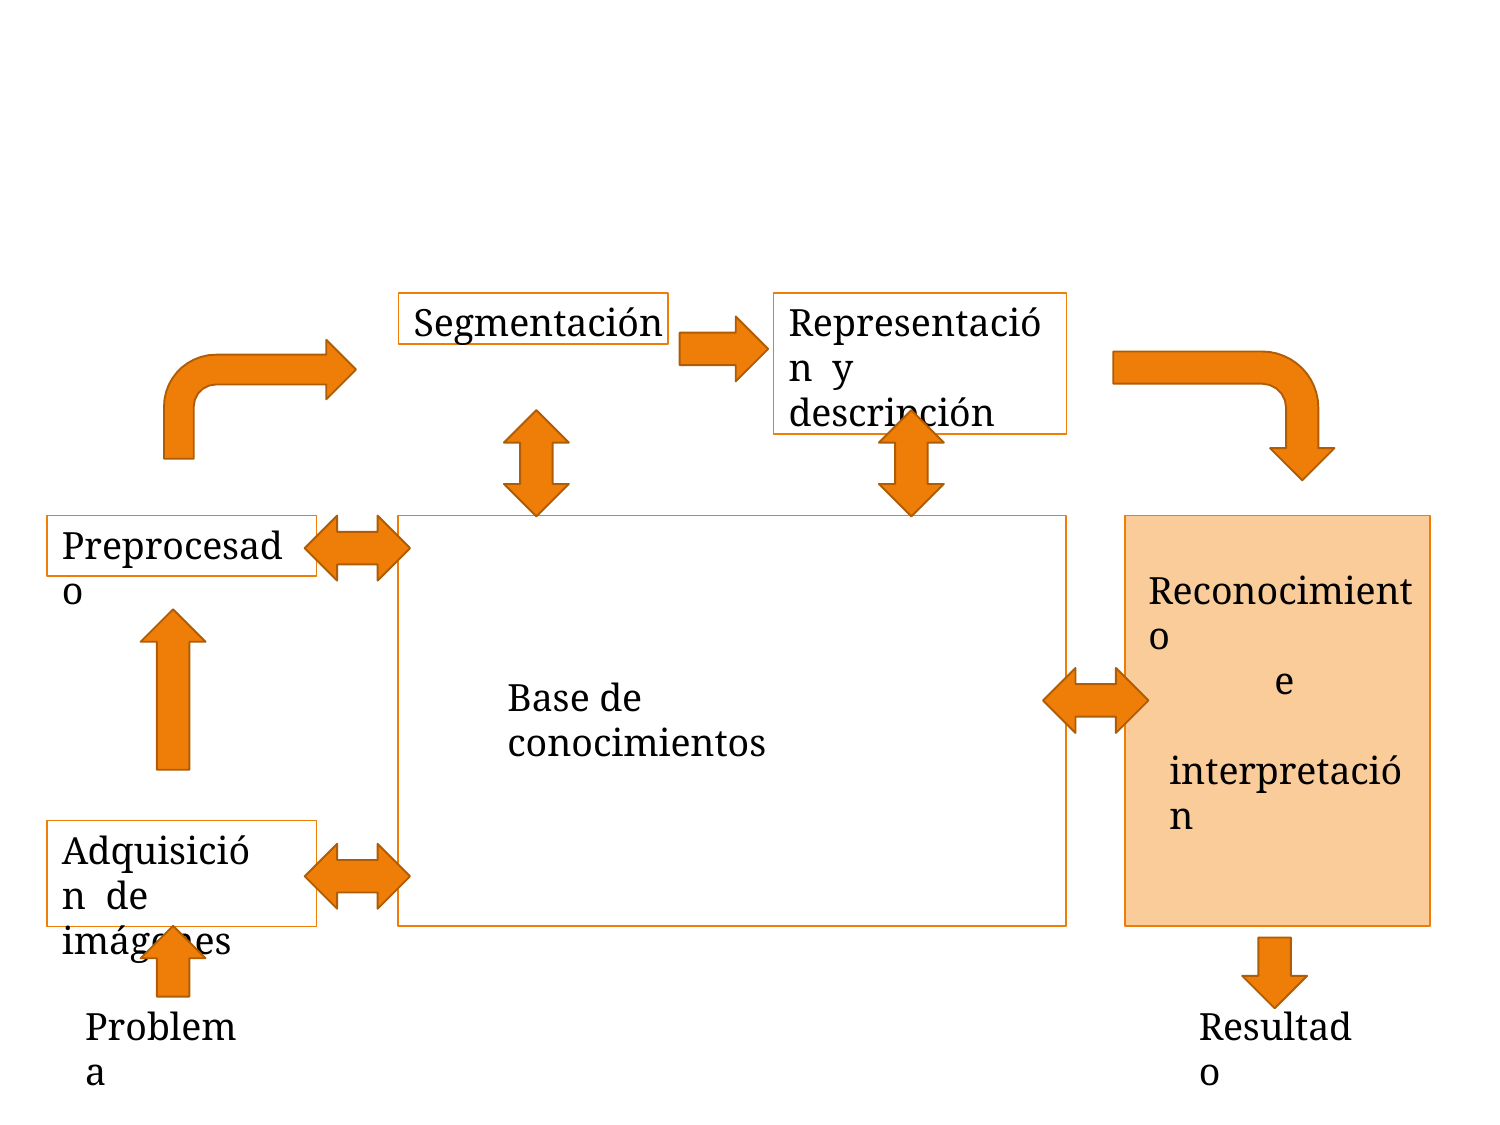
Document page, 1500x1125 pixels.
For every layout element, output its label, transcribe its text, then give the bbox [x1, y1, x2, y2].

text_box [303, 409, 1150, 927]
text_box Representación y descripción [773, 292, 1067, 409]
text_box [1241, 936, 1309, 1010]
text_box Resultado [1196, 1000, 1368, 1093]
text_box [139, 608, 207, 771]
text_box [1112, 350, 1336, 482]
text_box [46, 820, 303, 927]
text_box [139, 924, 207, 998]
text_box Segmentación [398, 292, 668, 345]
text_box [1150, 514, 1431, 927]
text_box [163, 338, 358, 460]
text_box Preprocesado [59, 519, 290, 612]
text_box Problema [83, 1000, 248, 1093]
text_box Adquisición de imágenes [59, 824, 270, 962]
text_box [678, 315, 770, 383]
text_box [46, 515, 303, 577]
